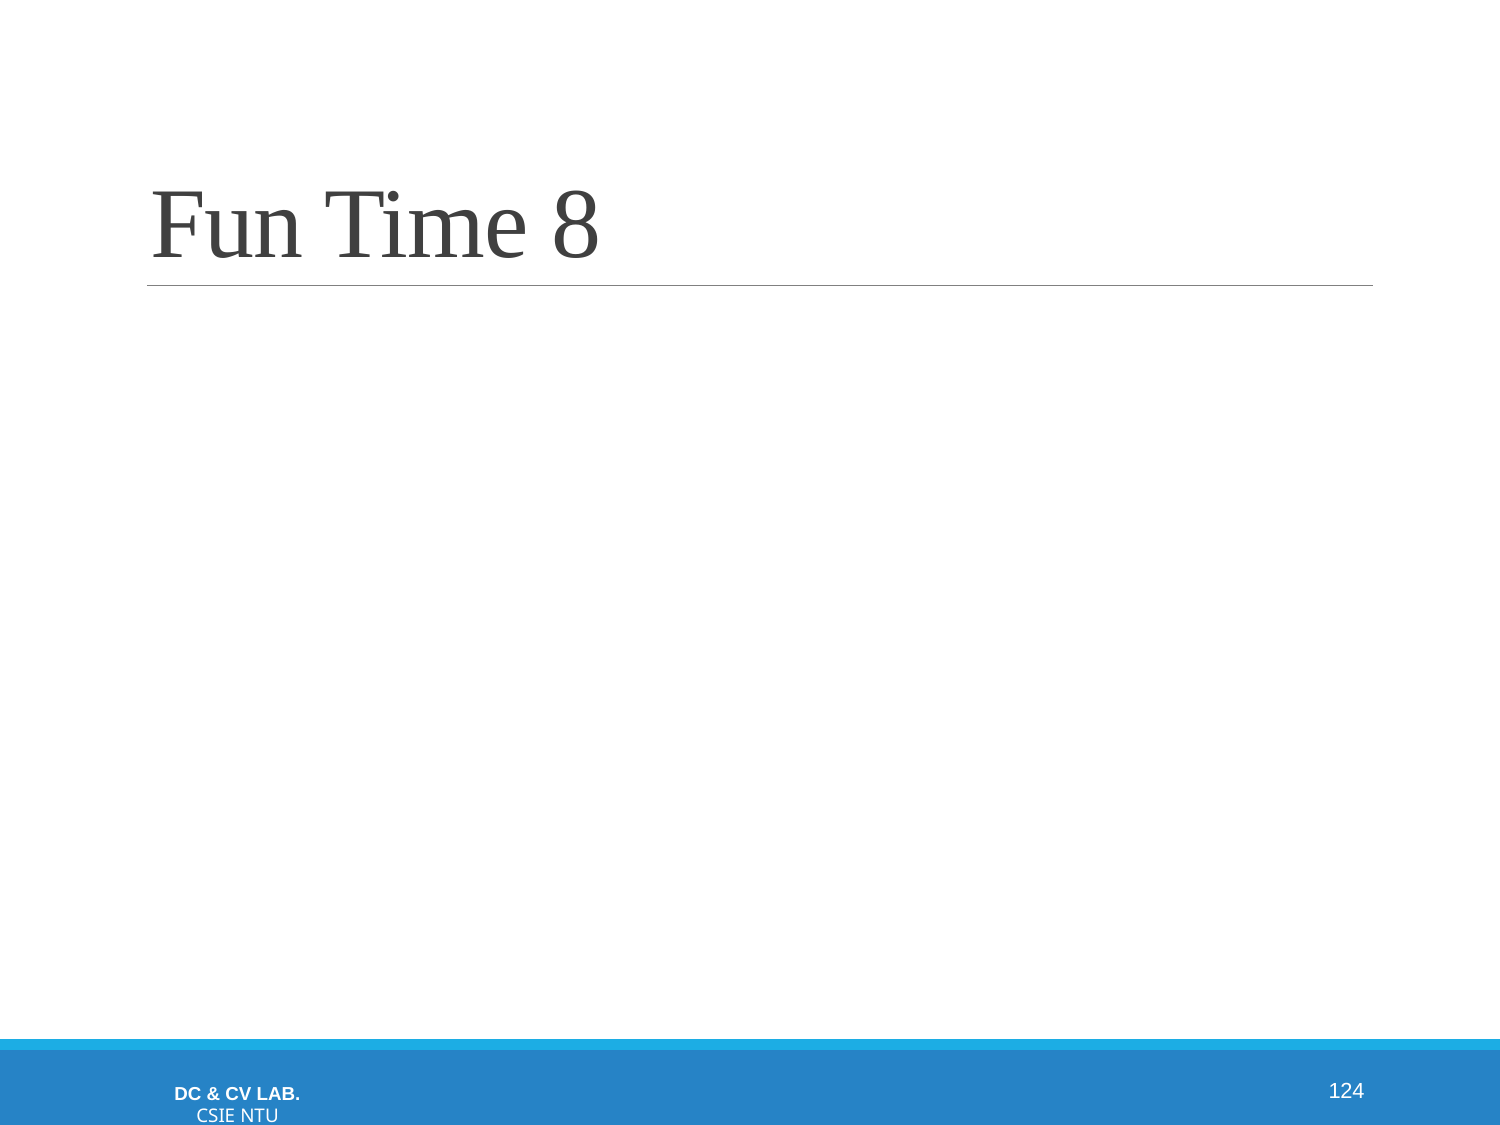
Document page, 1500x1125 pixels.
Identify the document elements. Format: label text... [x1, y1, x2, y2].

footer DC & CV Lab. CSIE NTU [0, 1066, 475, 1125]
title Fun Time 8 [135, 47, 1373, 285]
slide_number 124 [1218, 1059, 1380, 1120]
